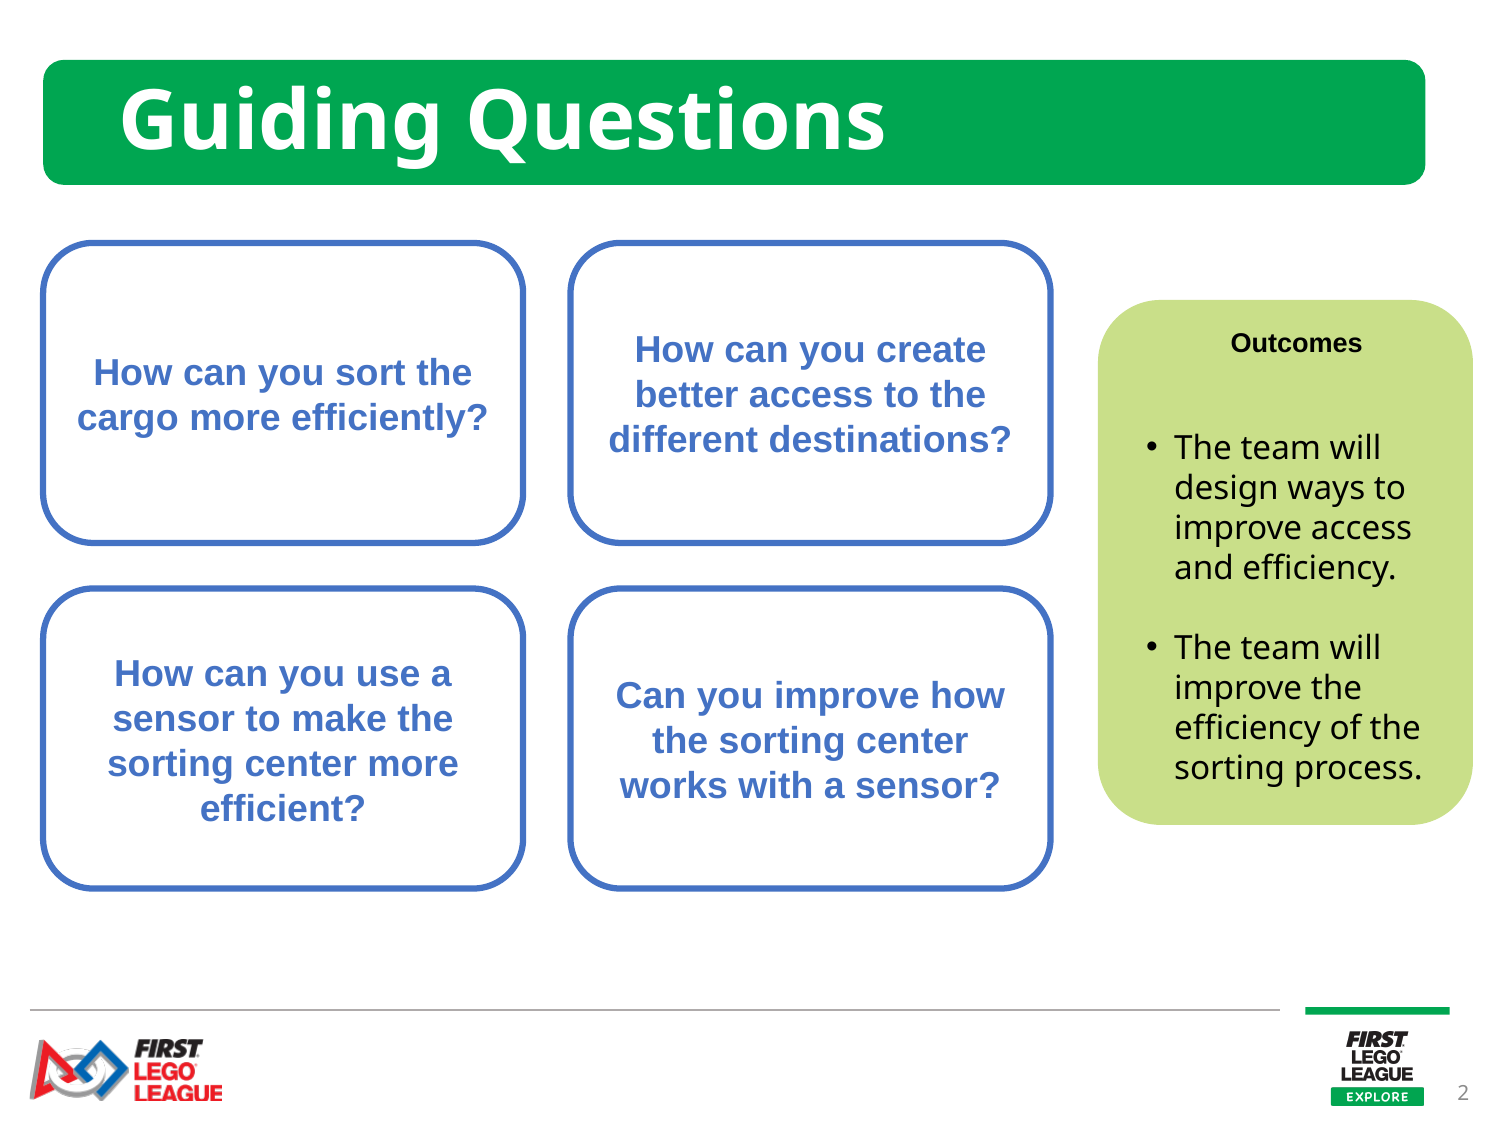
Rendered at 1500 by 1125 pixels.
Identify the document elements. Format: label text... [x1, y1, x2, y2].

text_box Can you improve how the sorting center works with a sensor? [569, 587, 1052, 890]
text_box How can you create better access to the different destinations? [569, 241, 1052, 544]
text_box How can you sort the cargo more efficiently? [42, 241, 525, 544]
text_box [42, 58, 1427, 186]
title Guiding Questions [103, 59, 1397, 185]
slide_number 2 [1425, 1076, 1484, 1111]
text_box How can you use a sensor to make the sorting center more efficient? [42, 587, 525, 890]
text_box Outcomes The team will design ways to improve access and efficiency. The team will improve the efficiency of the sorting process. [1096, 298, 1474, 826]
